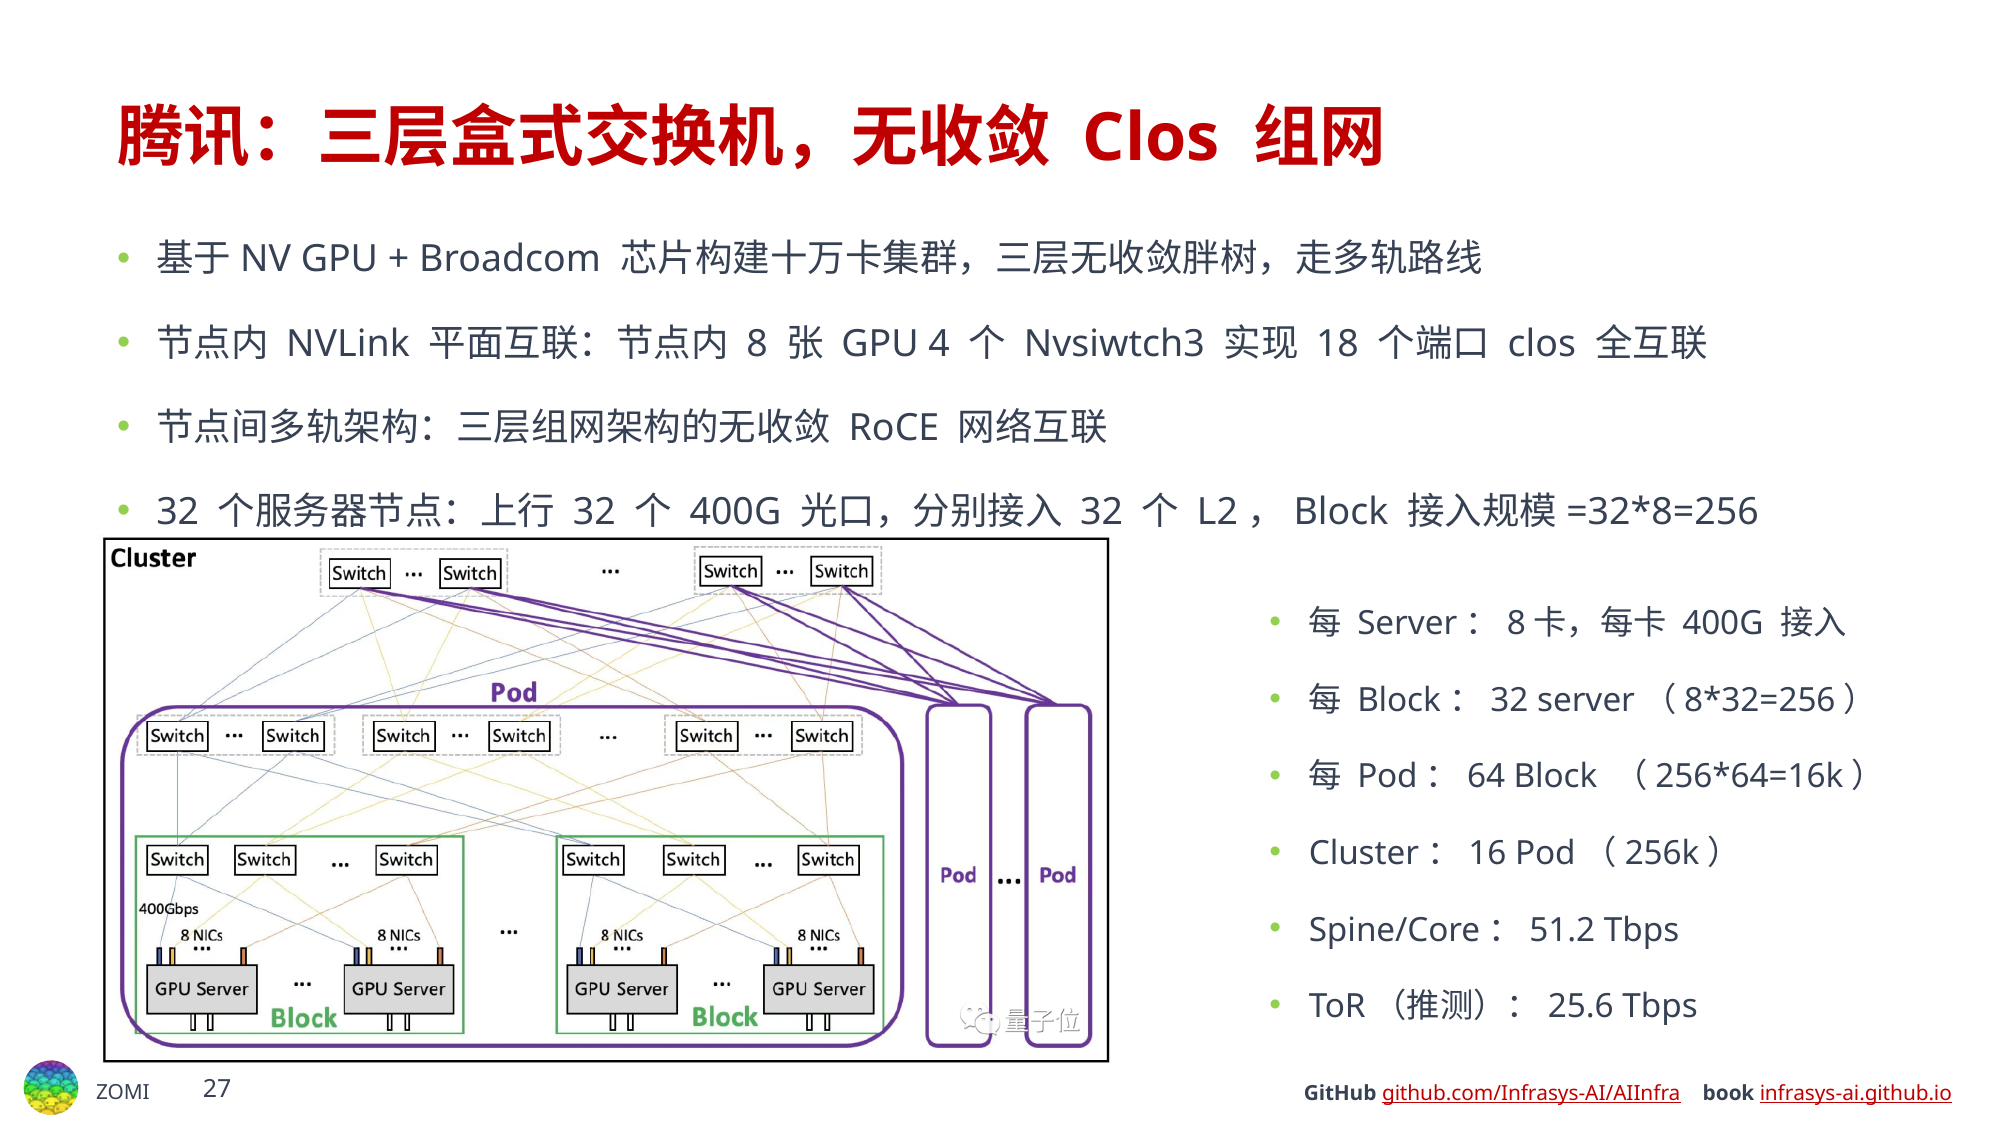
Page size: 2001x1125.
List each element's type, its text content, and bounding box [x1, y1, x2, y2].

list 每 Server：8卡，每卡 400G 接入 每 Block：32 server（8*32=256） 每 Pod：64 Block （256*64=16k） Cluster：16 Pod（256k） Spine/Core：51.2 Tbps ToR（推测）：25.6 Tbps [1254, 562, 2001, 1044]
picture [99, 534, 1113, 1065]
list 基于NV GPU + Broadcom 芯片构建十万卡集群，三层无收敛胖树，走多轨路线 节点内 NVLink 平面互联：节点内 8 张 GPU 4 个 Nvsiwtch3 实现 18 个端口 clos 全互联 节点间多轨架构：三层组网架构的无收敛 RoCE 网络互联 32 个服务器节点：上行 32 个 400G 光口，分别接入 32 个 L2，Block 接入规模=32*8=256 [102, 204, 1901, 1043]
title 腾讯：三层盒式交换机，无收敛 Clos 组网 [102, 85, 1901, 183]
picture [23, 1060, 79, 1115]
